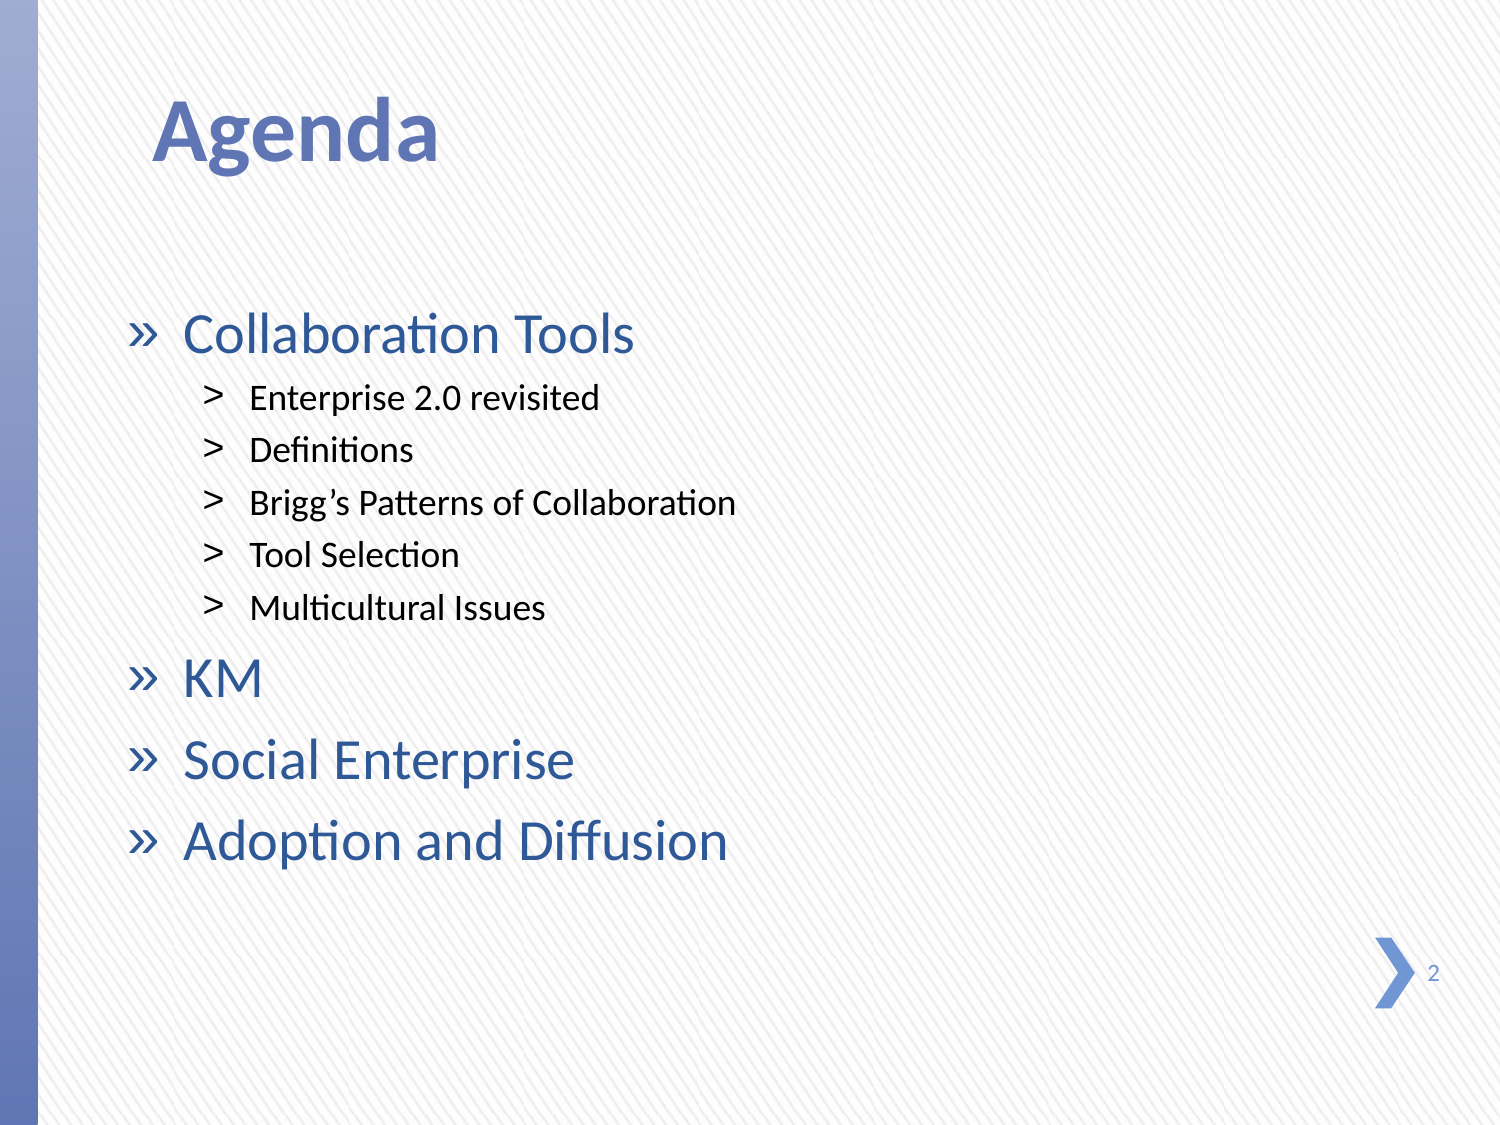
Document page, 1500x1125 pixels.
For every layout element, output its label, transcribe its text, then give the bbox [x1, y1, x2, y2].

slide_number 2 [1412, 941, 1488, 1002]
title Agenda [137, 0, 1325, 188]
list Collaboration Tools Enterprise 2.0 revisited Definitions Brigg’s Patterns of Collaboration Tool Selection Multicultural Issues KM Social Enterprise Adoption and Diffusion [112, 287, 1338, 1013]
